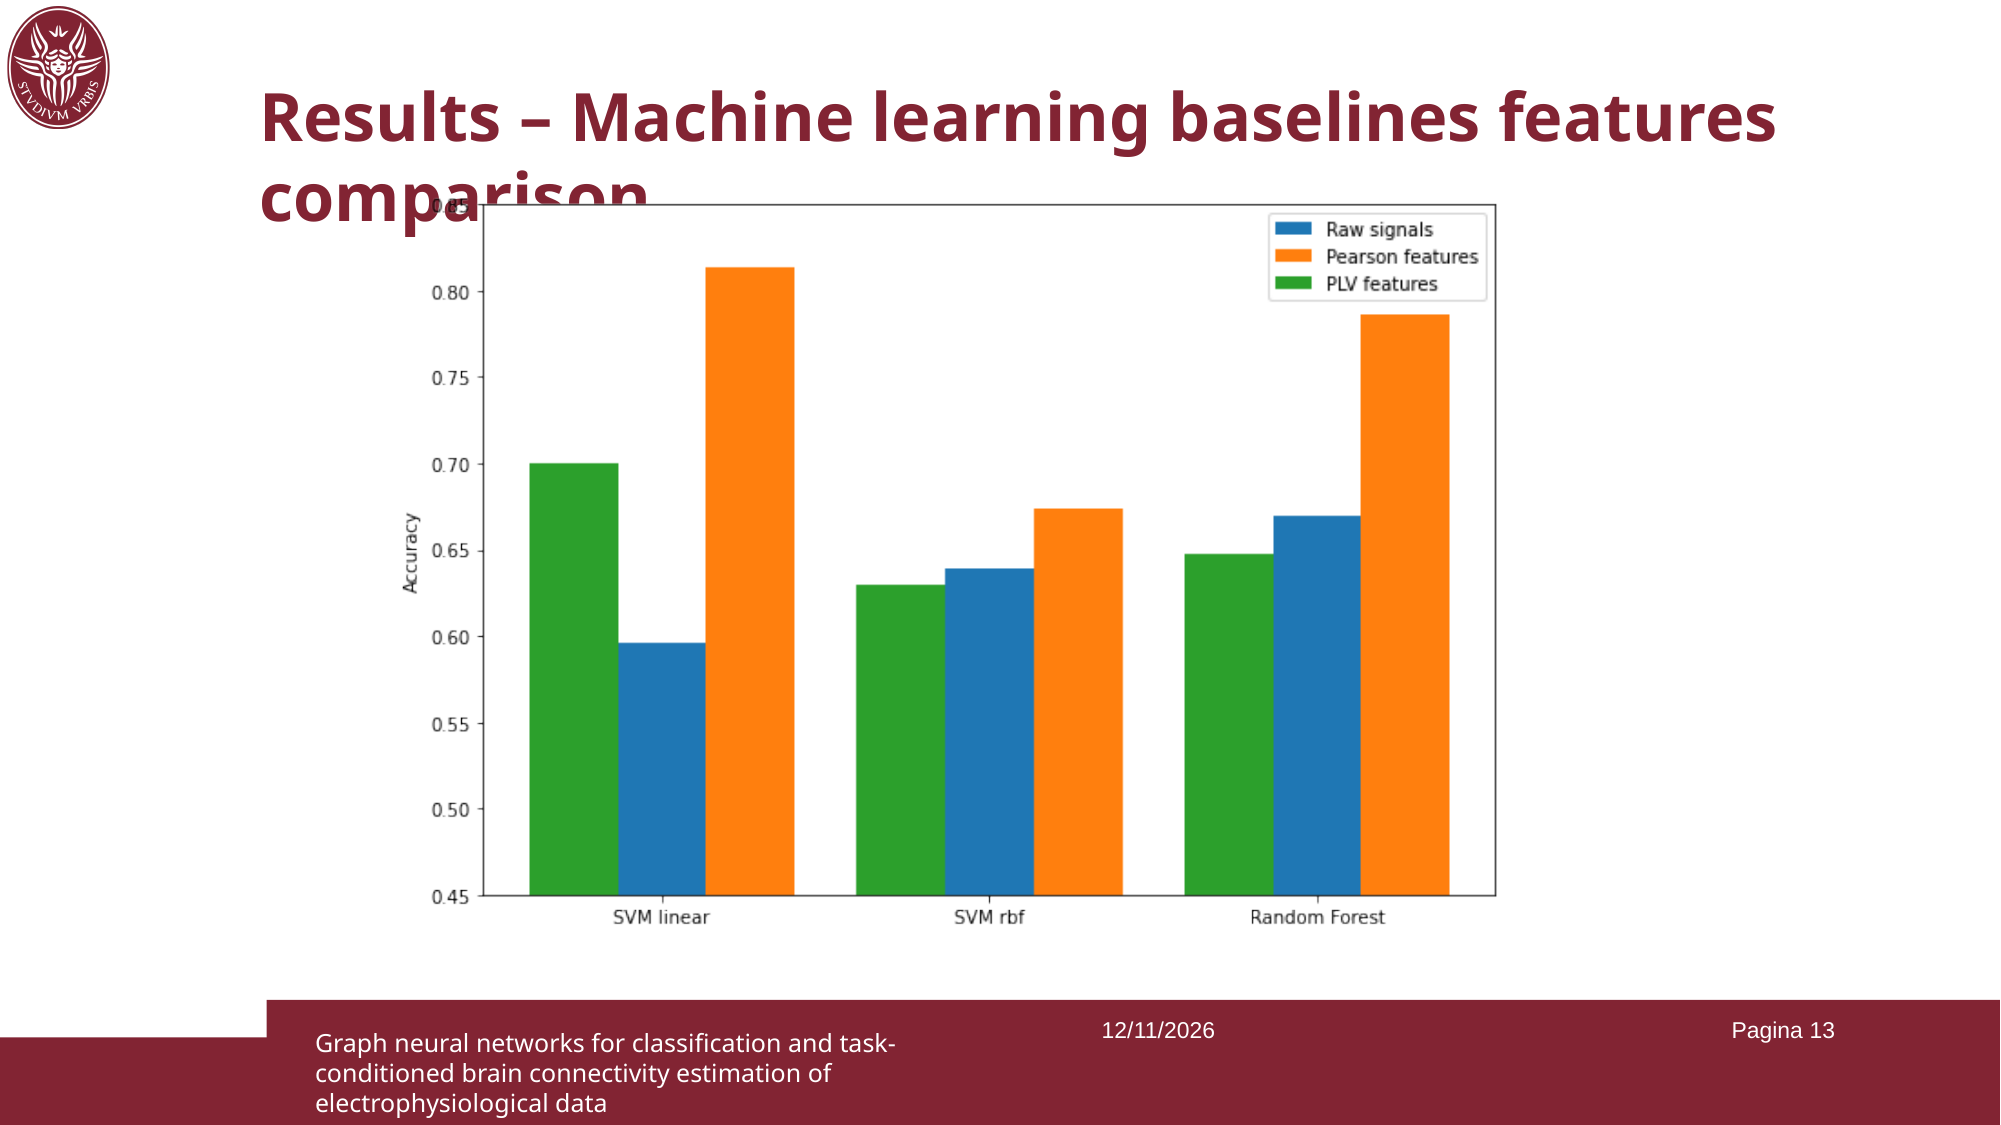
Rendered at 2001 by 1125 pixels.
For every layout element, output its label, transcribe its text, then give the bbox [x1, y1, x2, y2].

title Results – Machine learning baselines features comparison [244, 67, 1820, 150]
footer Graph neural networks for classification and task-conditioned brain connectivity estimation of electrophysiological data [300, 1020, 1034, 1096]
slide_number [950, 1008, 1367, 1084]
picture [7, 6, 111, 129]
picture [392, 186, 1508, 939]
slide_number Pagina 13 [1433, 1008, 1850, 1084]
